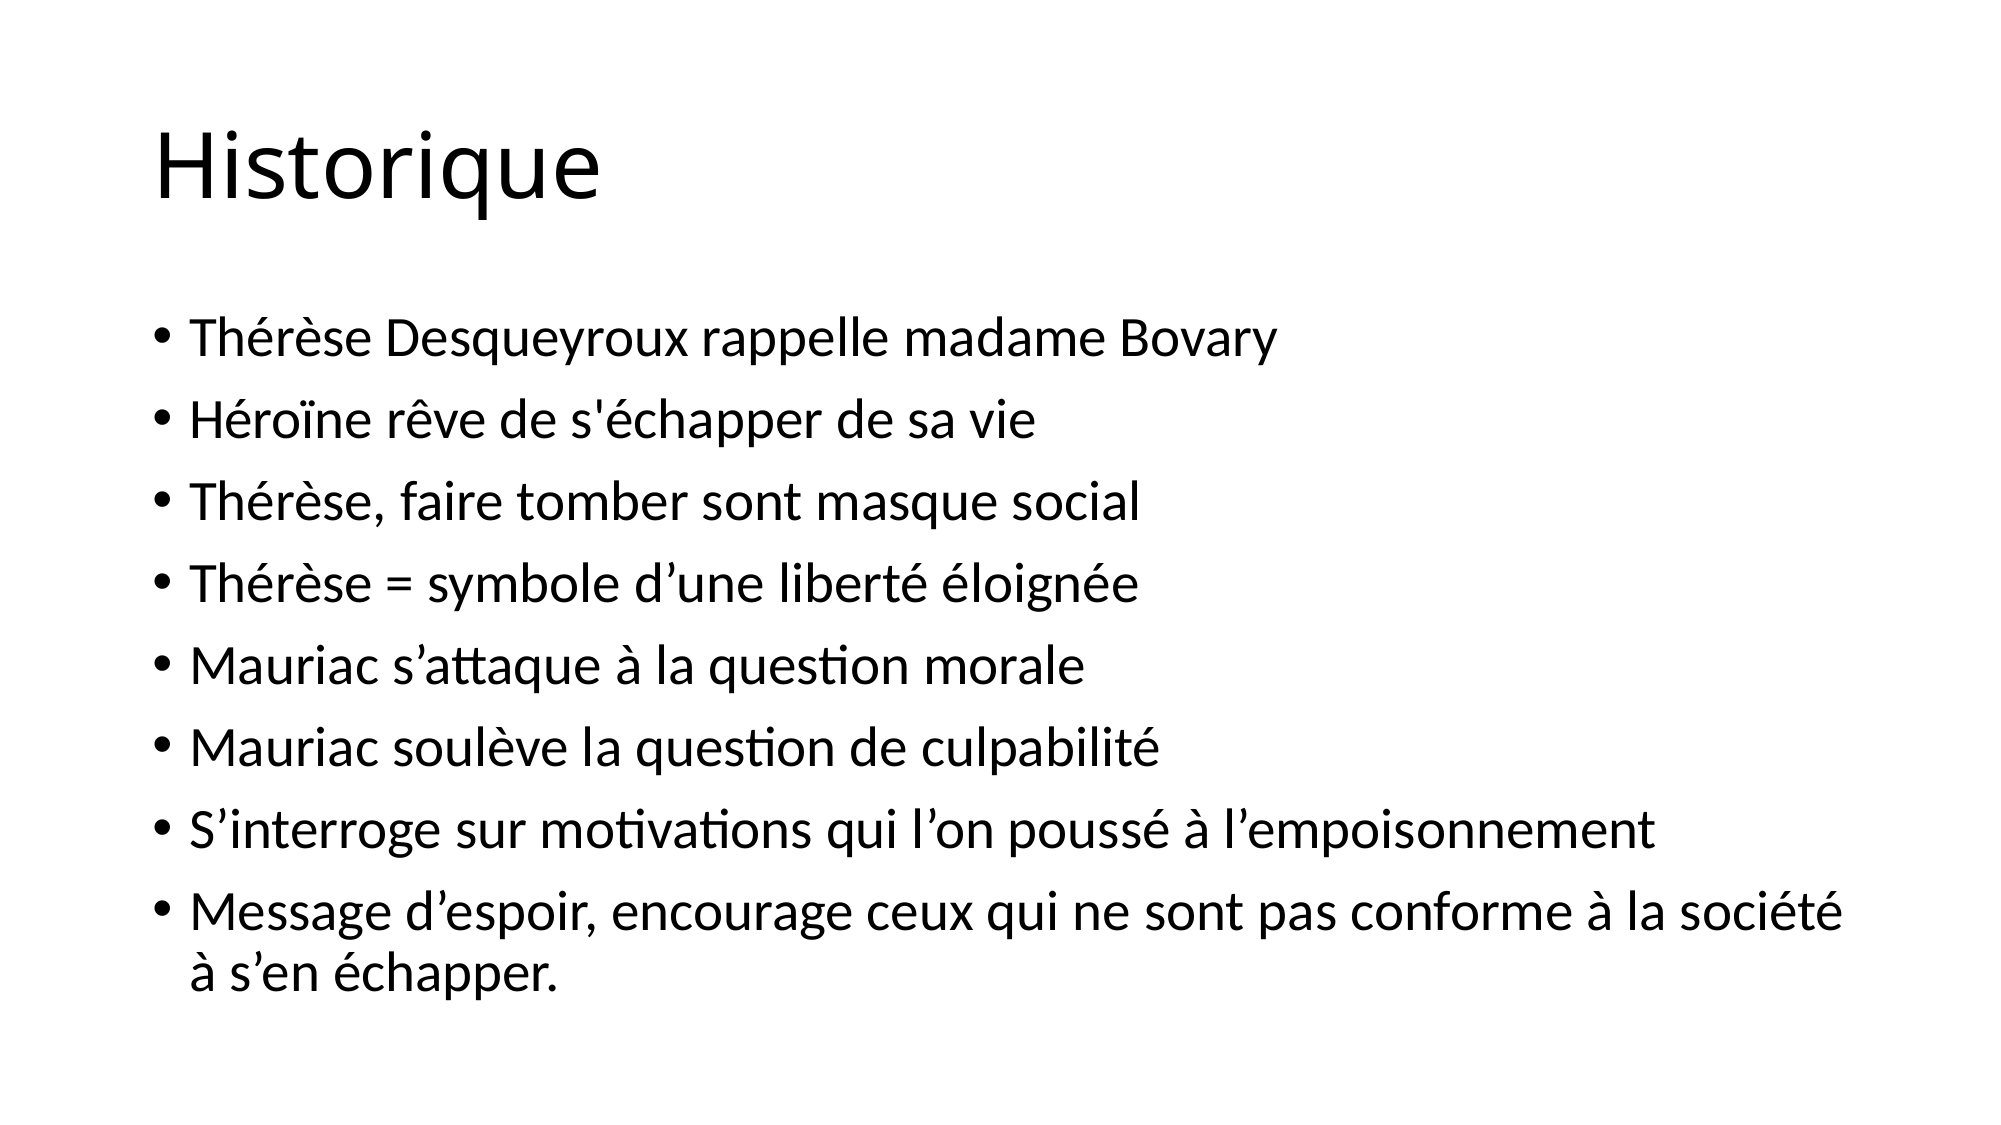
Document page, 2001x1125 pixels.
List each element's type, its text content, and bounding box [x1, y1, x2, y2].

title Historique [137, 59, 1863, 278]
list Thérèse Desqueyroux rappelle madame Bovary Héroïne rêve de s'échapper de sa vie Thérèse, faire tomber sont masque social Thérèse = symbole d’une liberté éloignée Mauriac s’attaque à la question morale Mauriac soulève la question de culpabilité S’interroge sur motivations qui l’on poussé à l’empoisonnement Message d’espoir, encourage ceux qui ne sont pas conforme à la société à s’en échapper. [137, 299, 1863, 1014]
